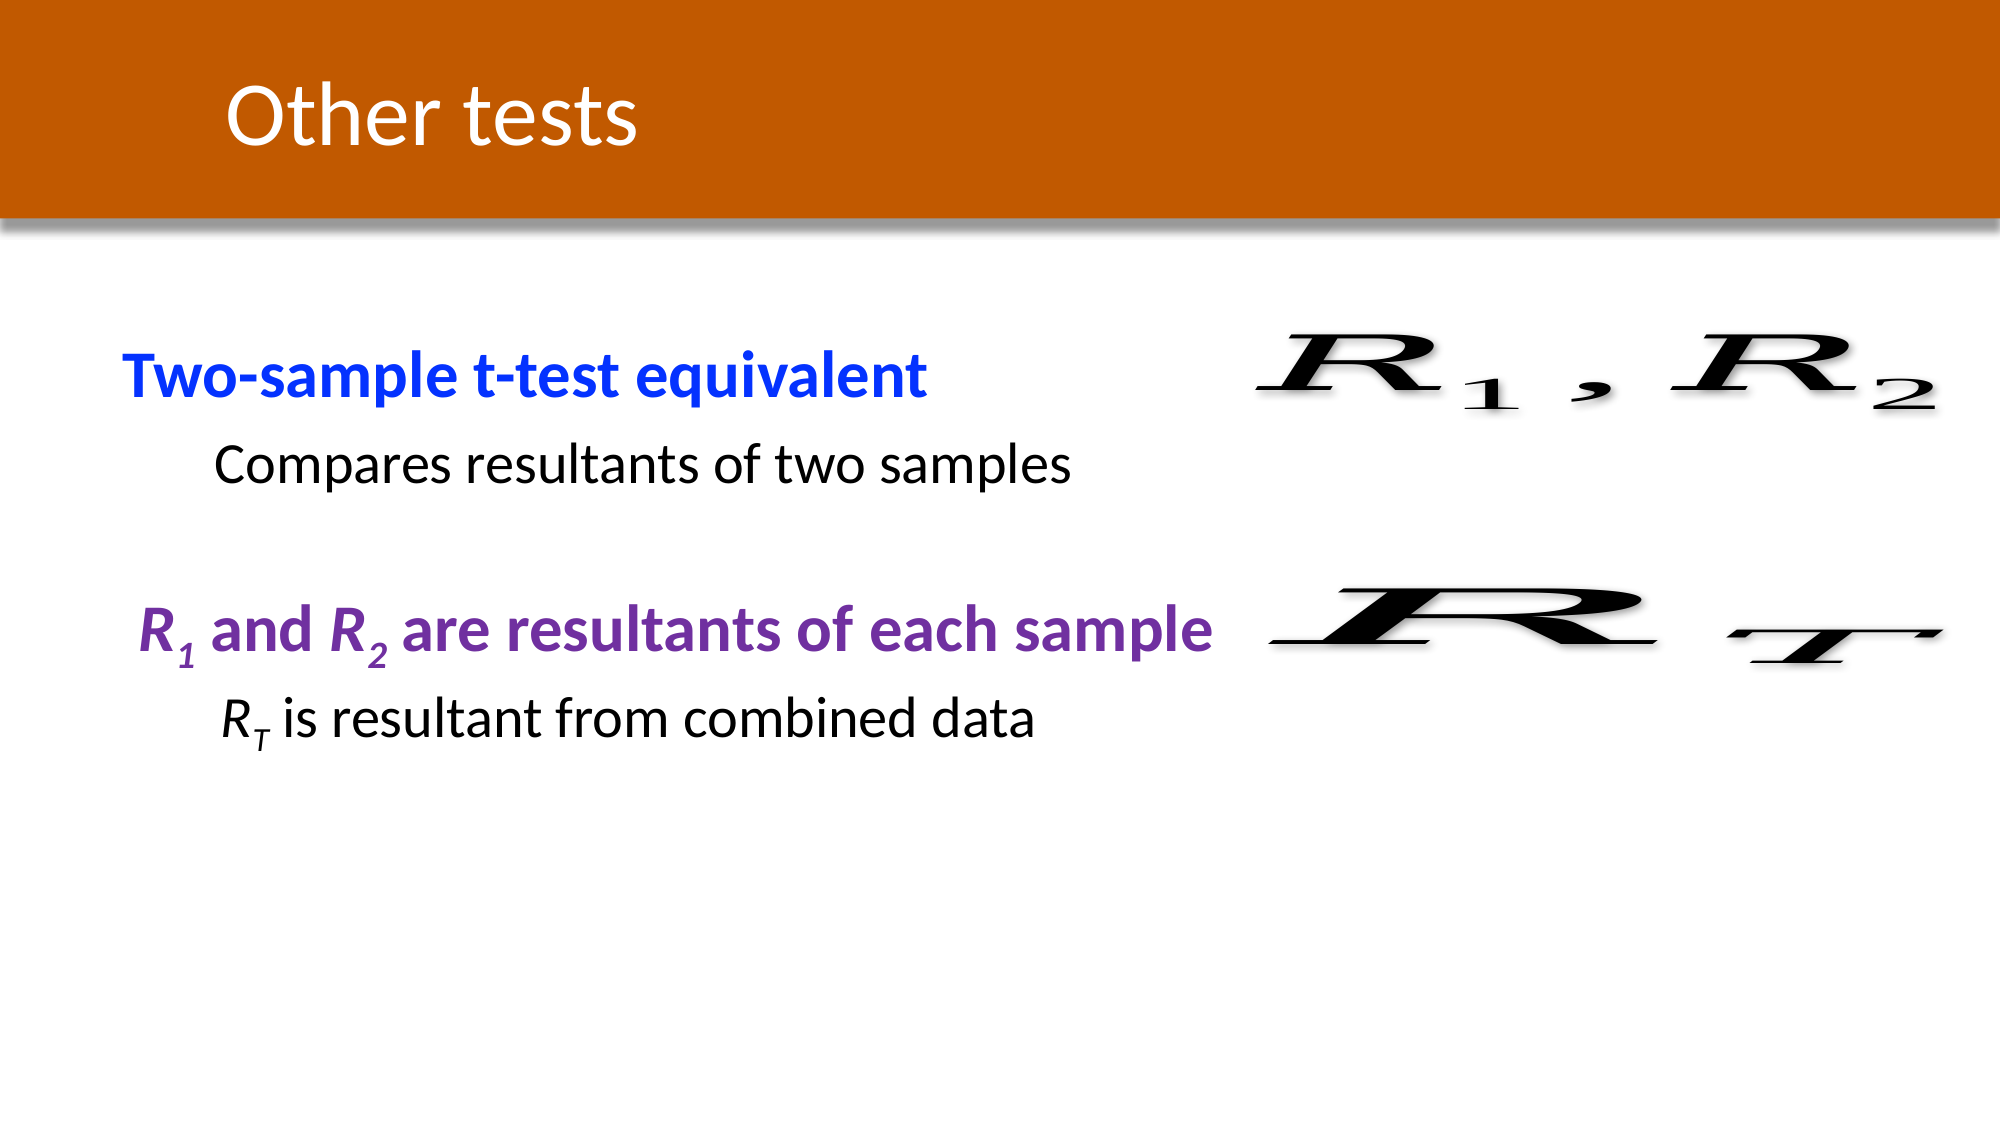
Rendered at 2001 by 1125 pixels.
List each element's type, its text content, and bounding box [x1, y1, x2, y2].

text_box RT is resultant from combined data [205, 671, 1052, 767]
text_box Two-sample t-test equivalent [107, 323, 945, 419]
text_box Compares resultants of two samples [200, 417, 1088, 503]
text_box [0, 0, 2000, 219]
text_box Other tests [210, 17, 2000, 201]
text_box R1 and R2 are resultants of each sample [123, 577, 1230, 684]
